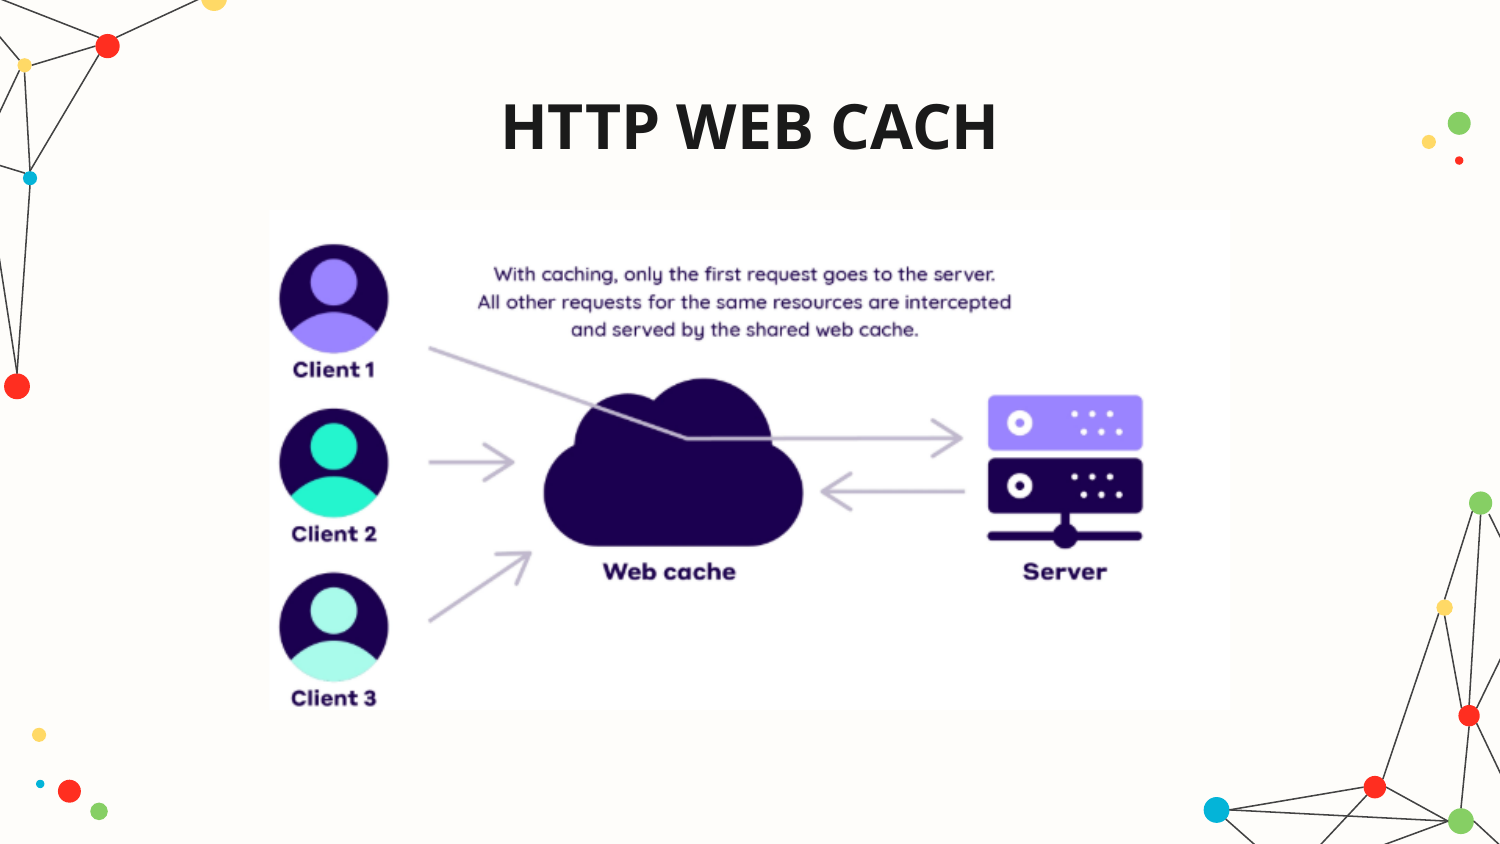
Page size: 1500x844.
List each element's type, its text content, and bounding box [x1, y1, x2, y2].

title HTTP WEB CACH [118, 71, 1382, 166]
picture [269, 210, 1231, 710]
